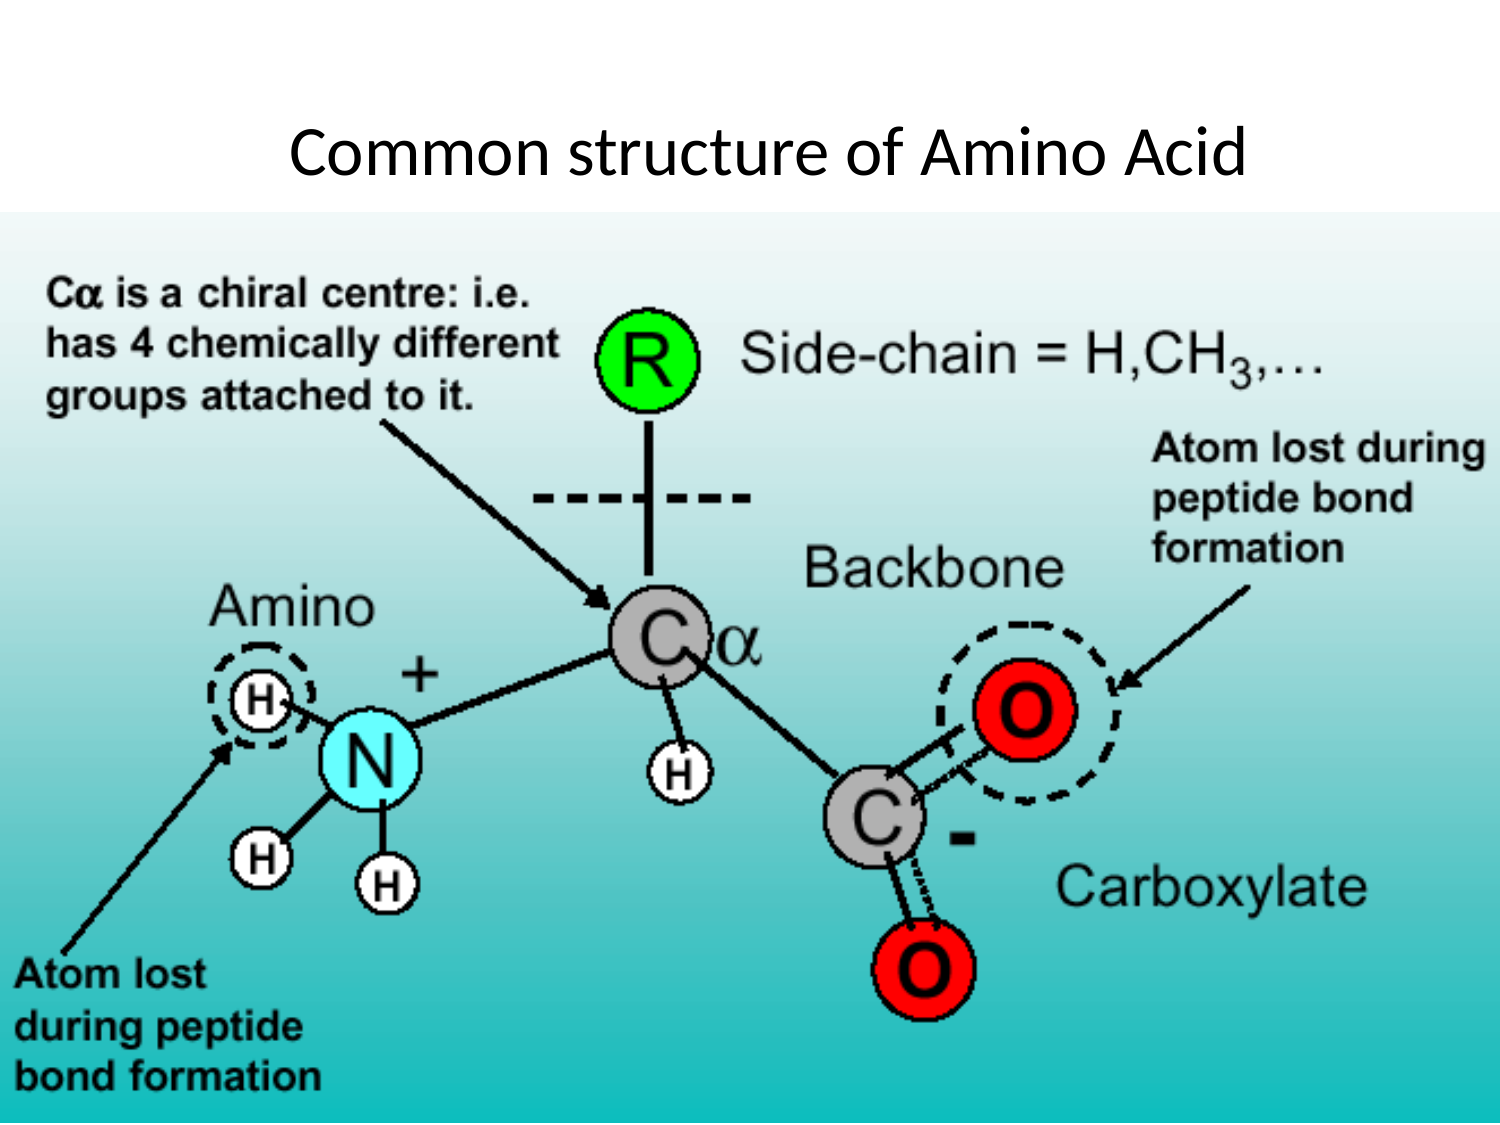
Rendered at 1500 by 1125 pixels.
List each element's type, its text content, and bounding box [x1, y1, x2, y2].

title Common structure of Amino Acid [99, 94, 1439, 200]
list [0, 212, 1500, 1124]
